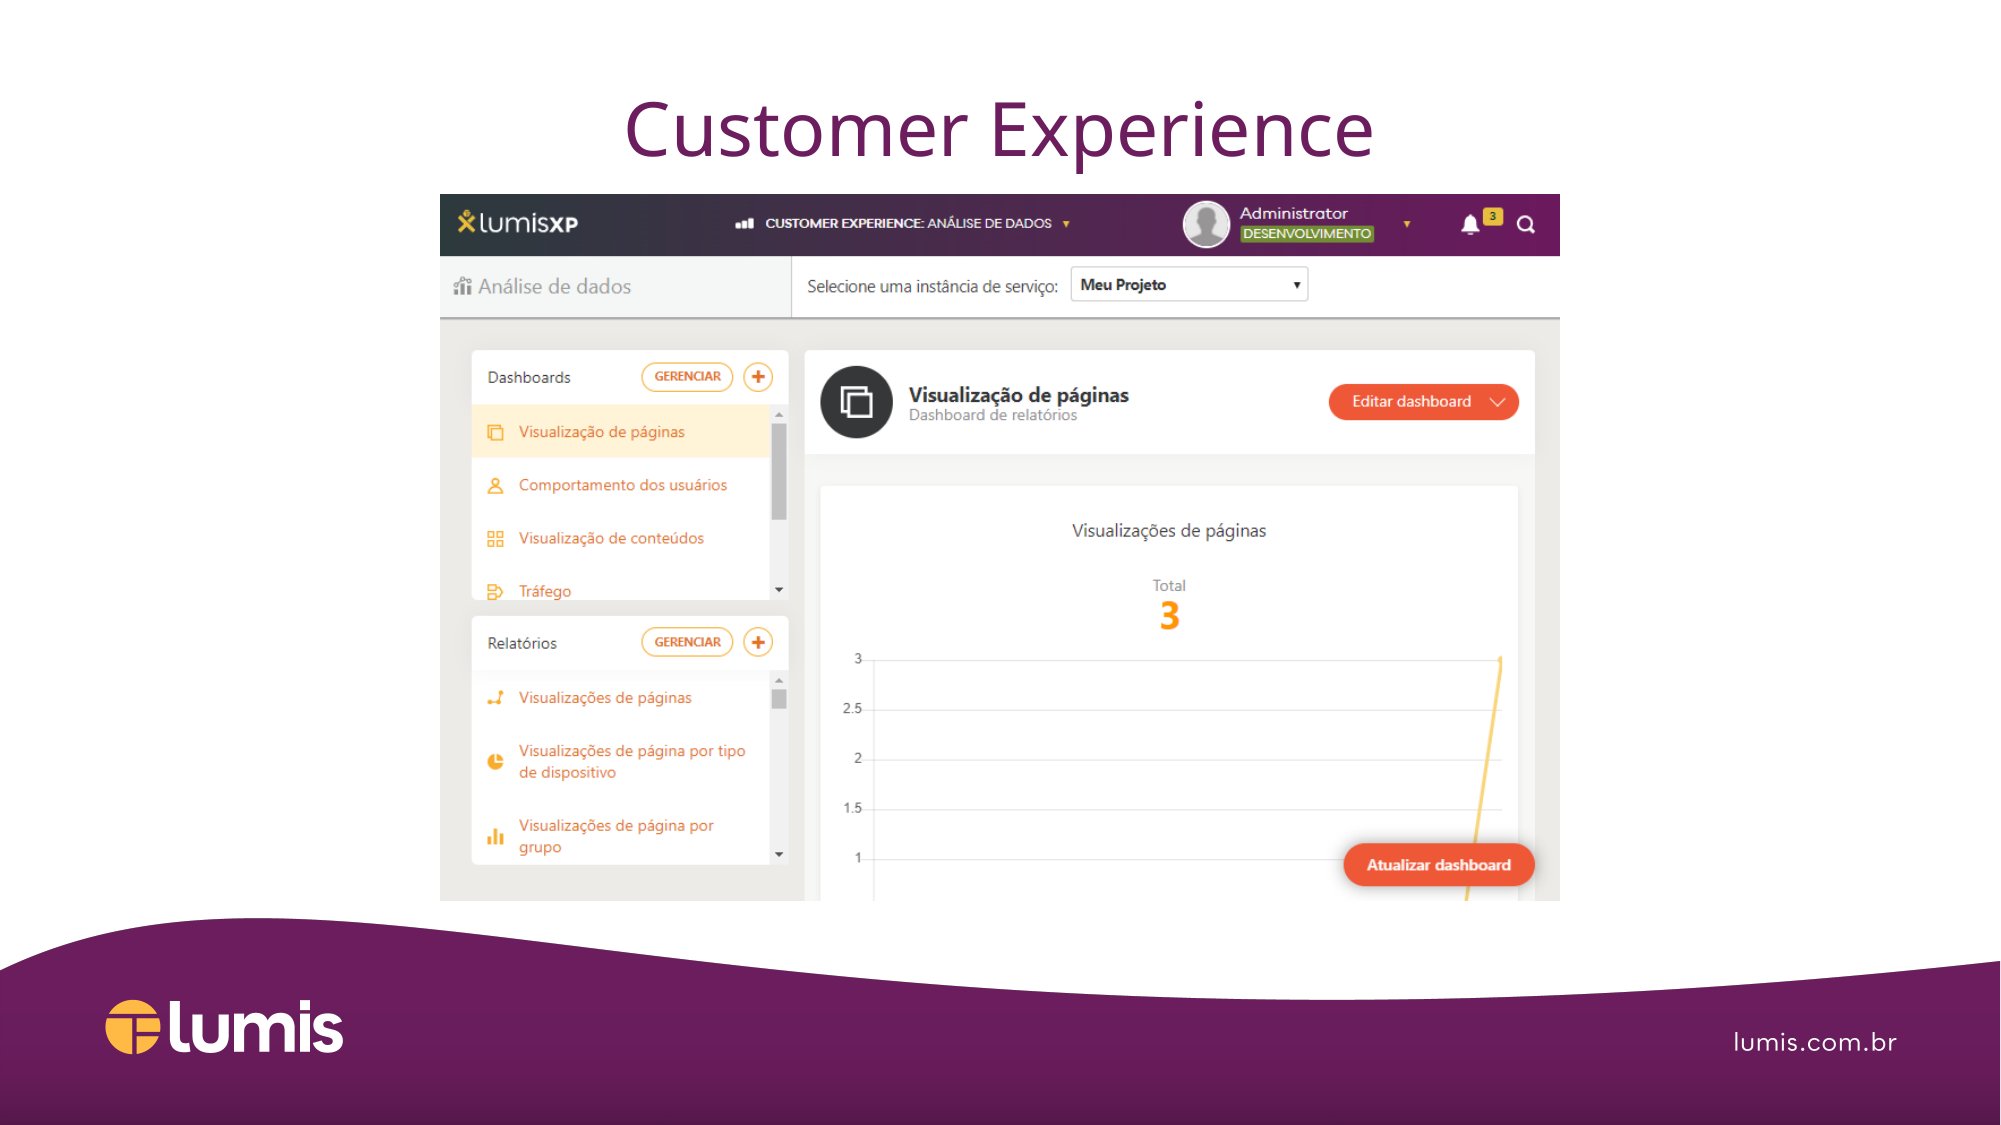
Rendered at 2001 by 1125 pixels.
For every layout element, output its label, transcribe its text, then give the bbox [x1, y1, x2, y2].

title Customer Experience [137, 84, 1863, 302]
picture [0, 0, 2001, 1125]
